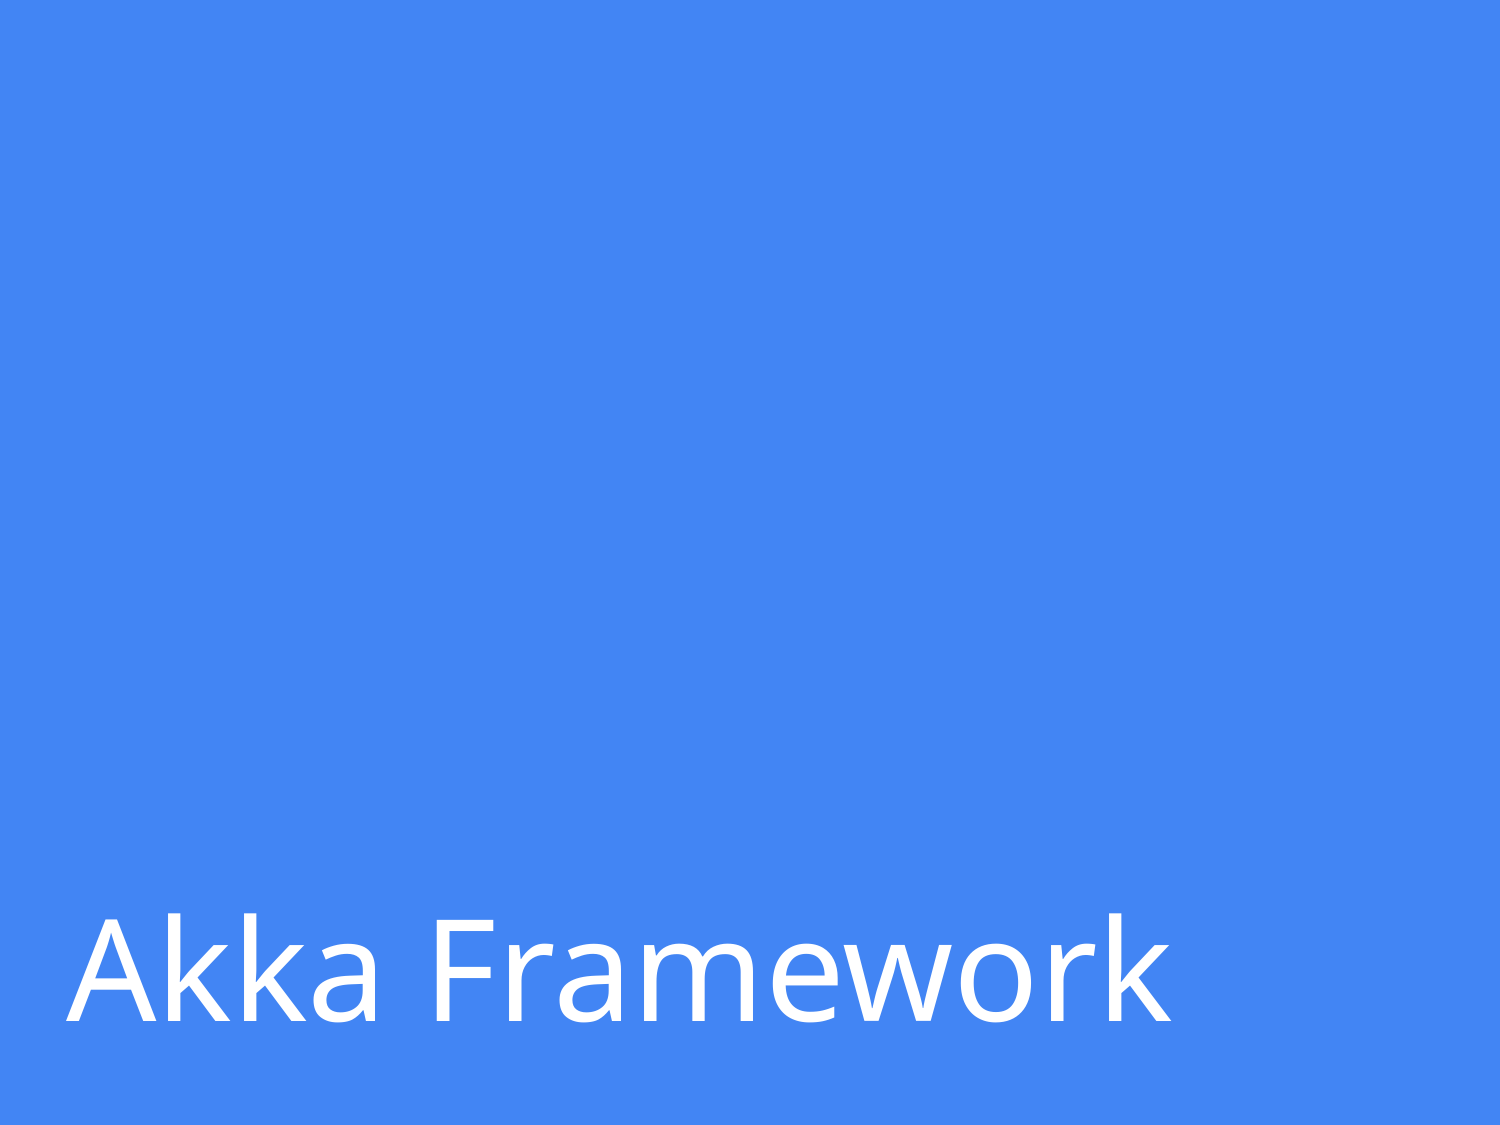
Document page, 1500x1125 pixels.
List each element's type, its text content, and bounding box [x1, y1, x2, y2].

title Akka Framework [51, 542, 1383, 1078]
